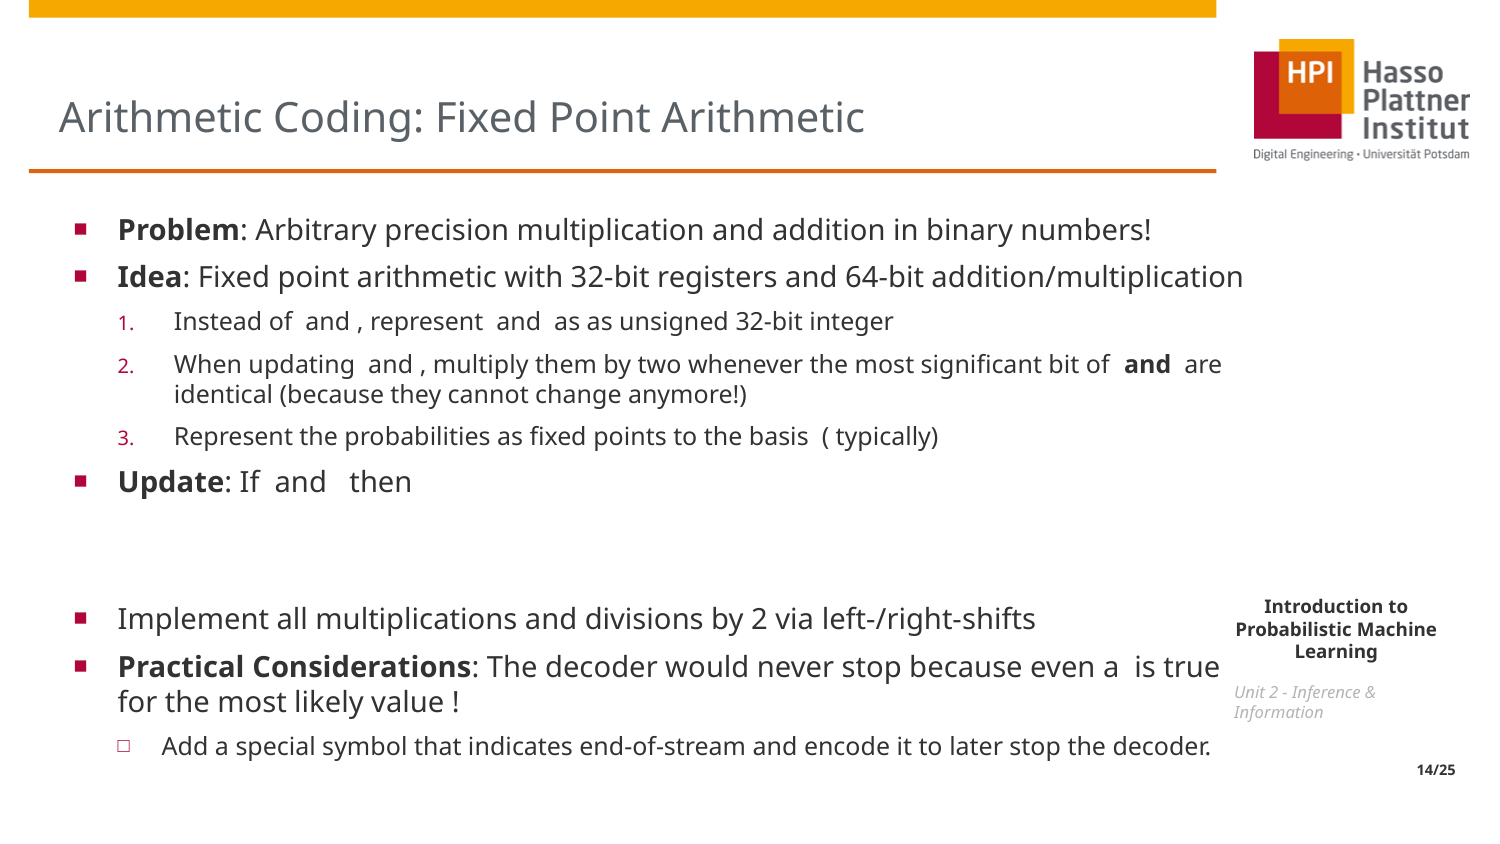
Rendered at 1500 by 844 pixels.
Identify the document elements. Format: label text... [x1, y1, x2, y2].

title Arithmetic Coding: Fixed Point Arithmetic [58, 17, 1187, 170]
picture [1254, 39, 1470, 161]
